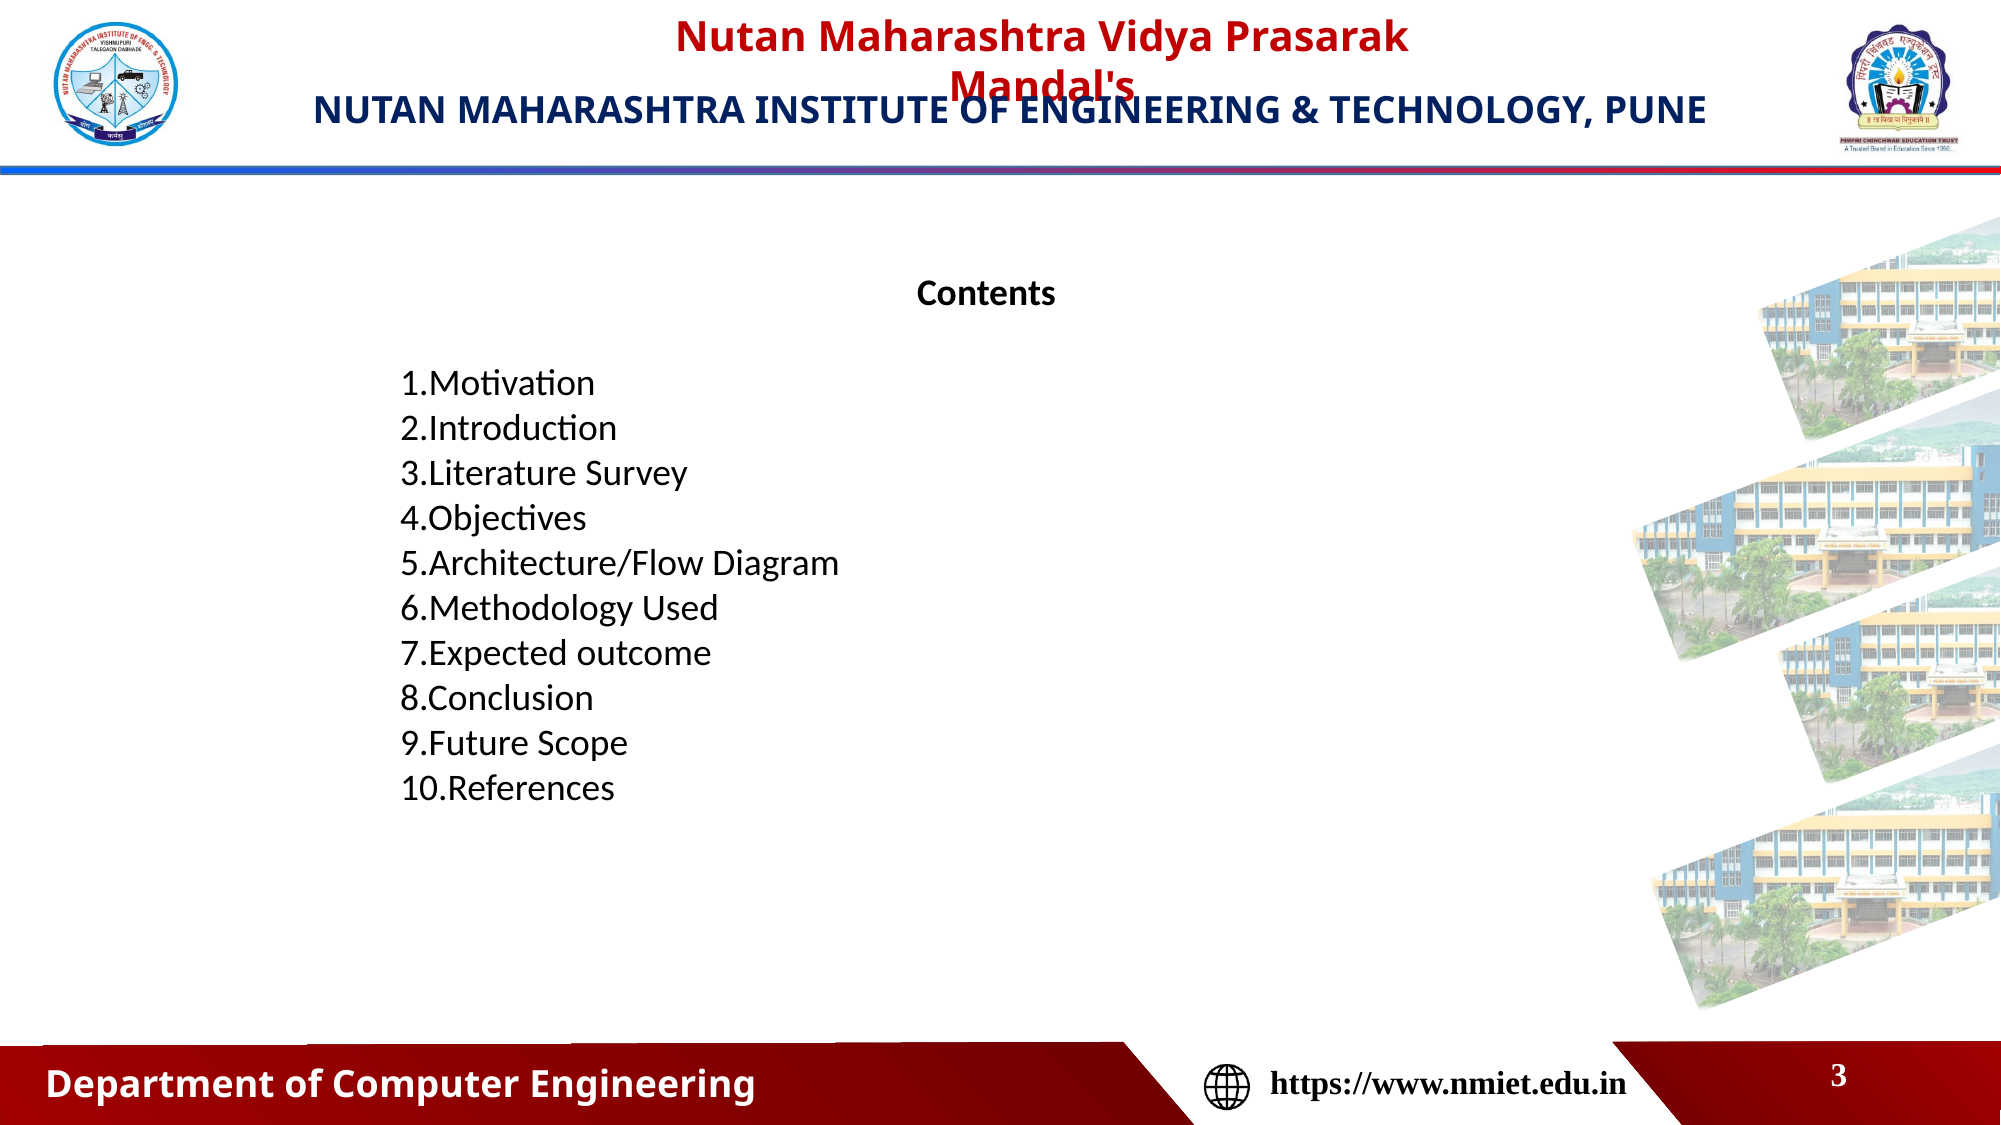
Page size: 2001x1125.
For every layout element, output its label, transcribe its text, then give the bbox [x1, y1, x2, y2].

picture [47, 12, 191, 153]
picture [1199, 1061, 1255, 1114]
text_box Contents 1.Motivation 2.Introduction 3.Literature Survey 4.Objectives 5.Architecture/Flow Diagram 6.Methodology Used 7.Expected outcome 8.Conclusion 9.Future Scope 10.References [385, 260, 1588, 816]
text_box NUTAN MAHARASHTRA INSTITUTE OF ENGINEERING & TECHNOLOGY, PUNE [281, 84, 1741, 132]
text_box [1640, 245, 2000, 941]
slide_number 3 [1412, 1042, 1863, 1103]
text_box Department of Computer Engineering [30, 1053, 1160, 1113]
text_box Nutan Maharashtra Vidya Prasarak Mandal's [586, 7, 1496, 84]
text_box https://www.nmiet.edu.in [1255, 1054, 1708, 1109]
text_box [1610, 1040, 2000, 1125]
text_box [0, 1040, 1196, 1125]
text_box [0, 165, 2000, 176]
picture [1833, 18, 1969, 159]
